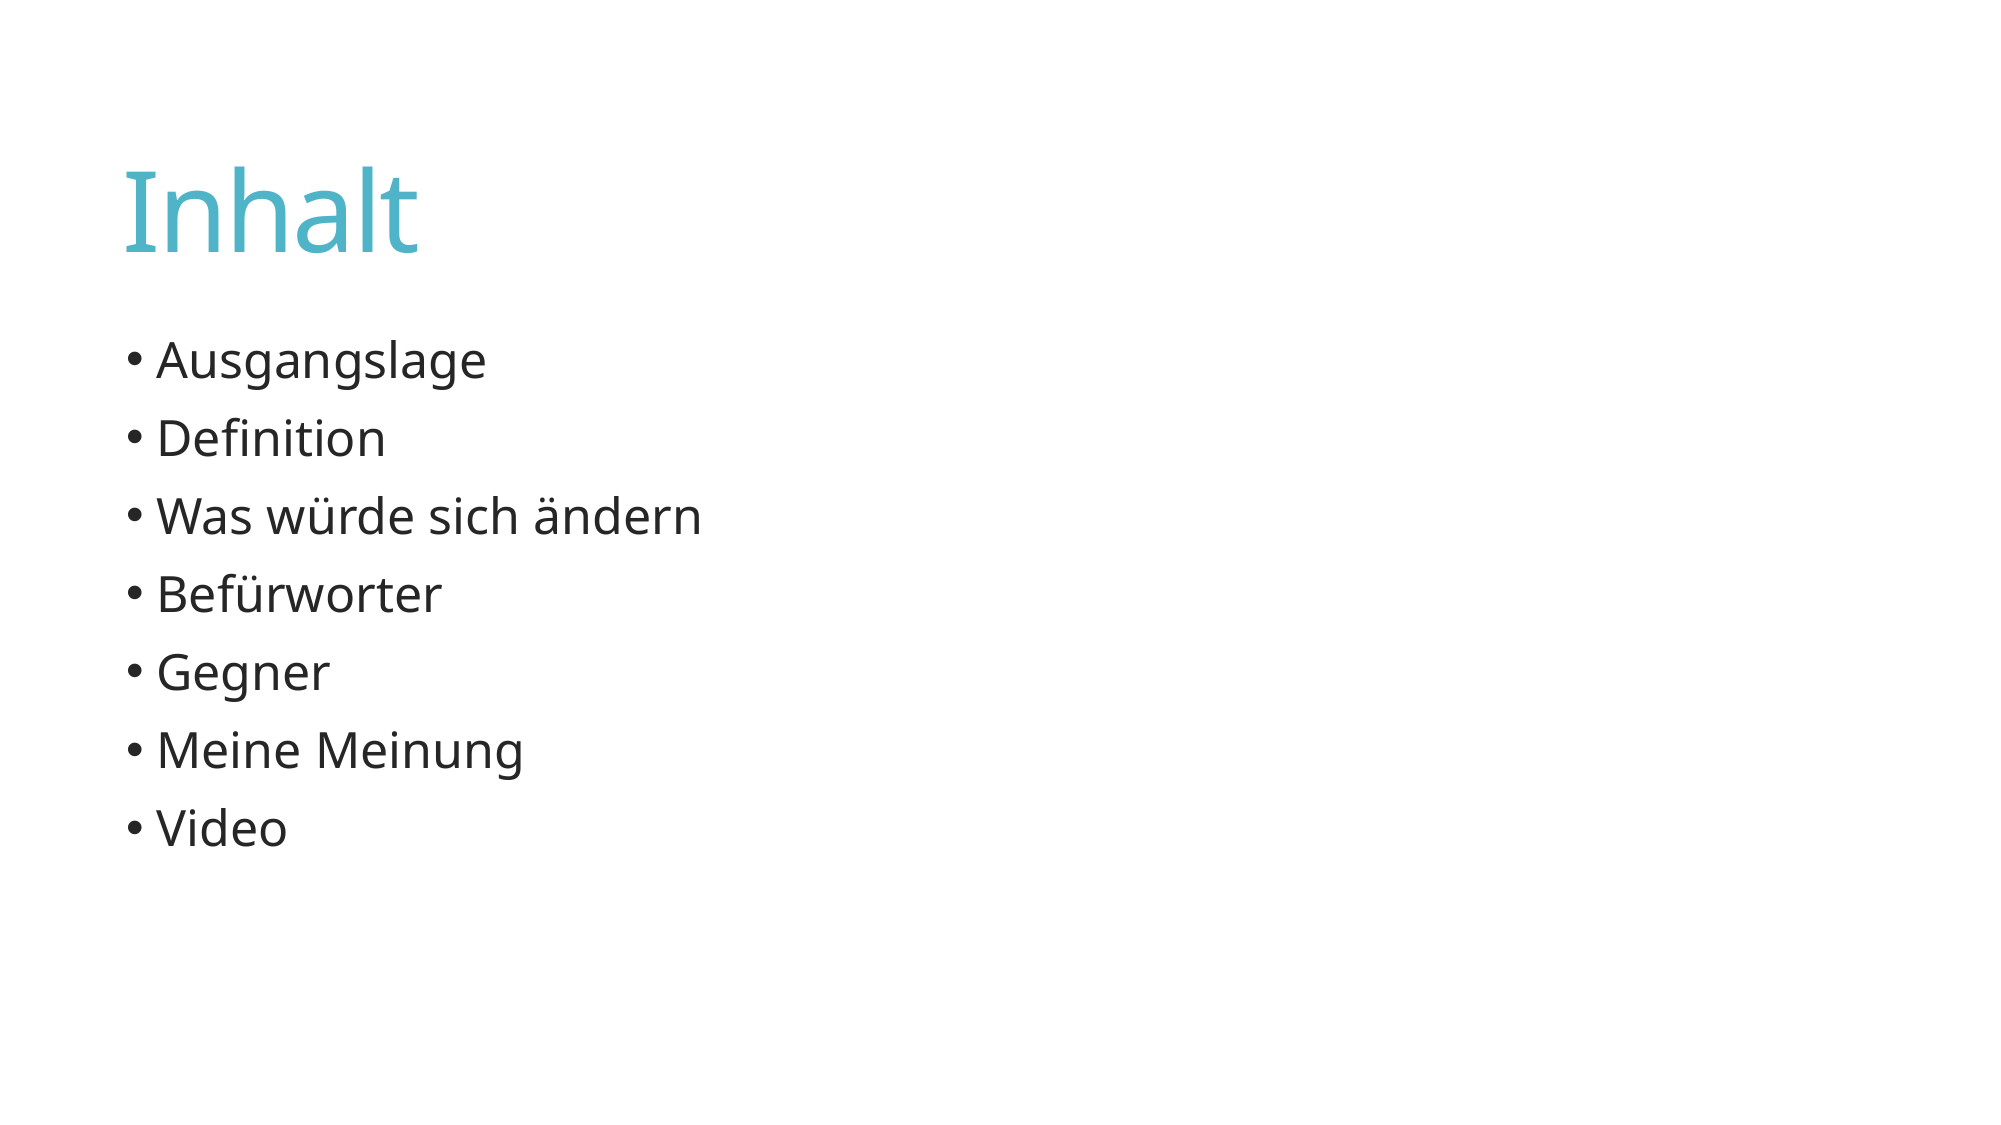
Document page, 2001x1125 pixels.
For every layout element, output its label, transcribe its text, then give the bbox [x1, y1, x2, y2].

list Ausgangslage Definition Was würde sich ändern Befürworter Gegner Meine Meinung Video [111, 329, 1876, 948]
title Inhalt [107, 81, 1875, 354]
